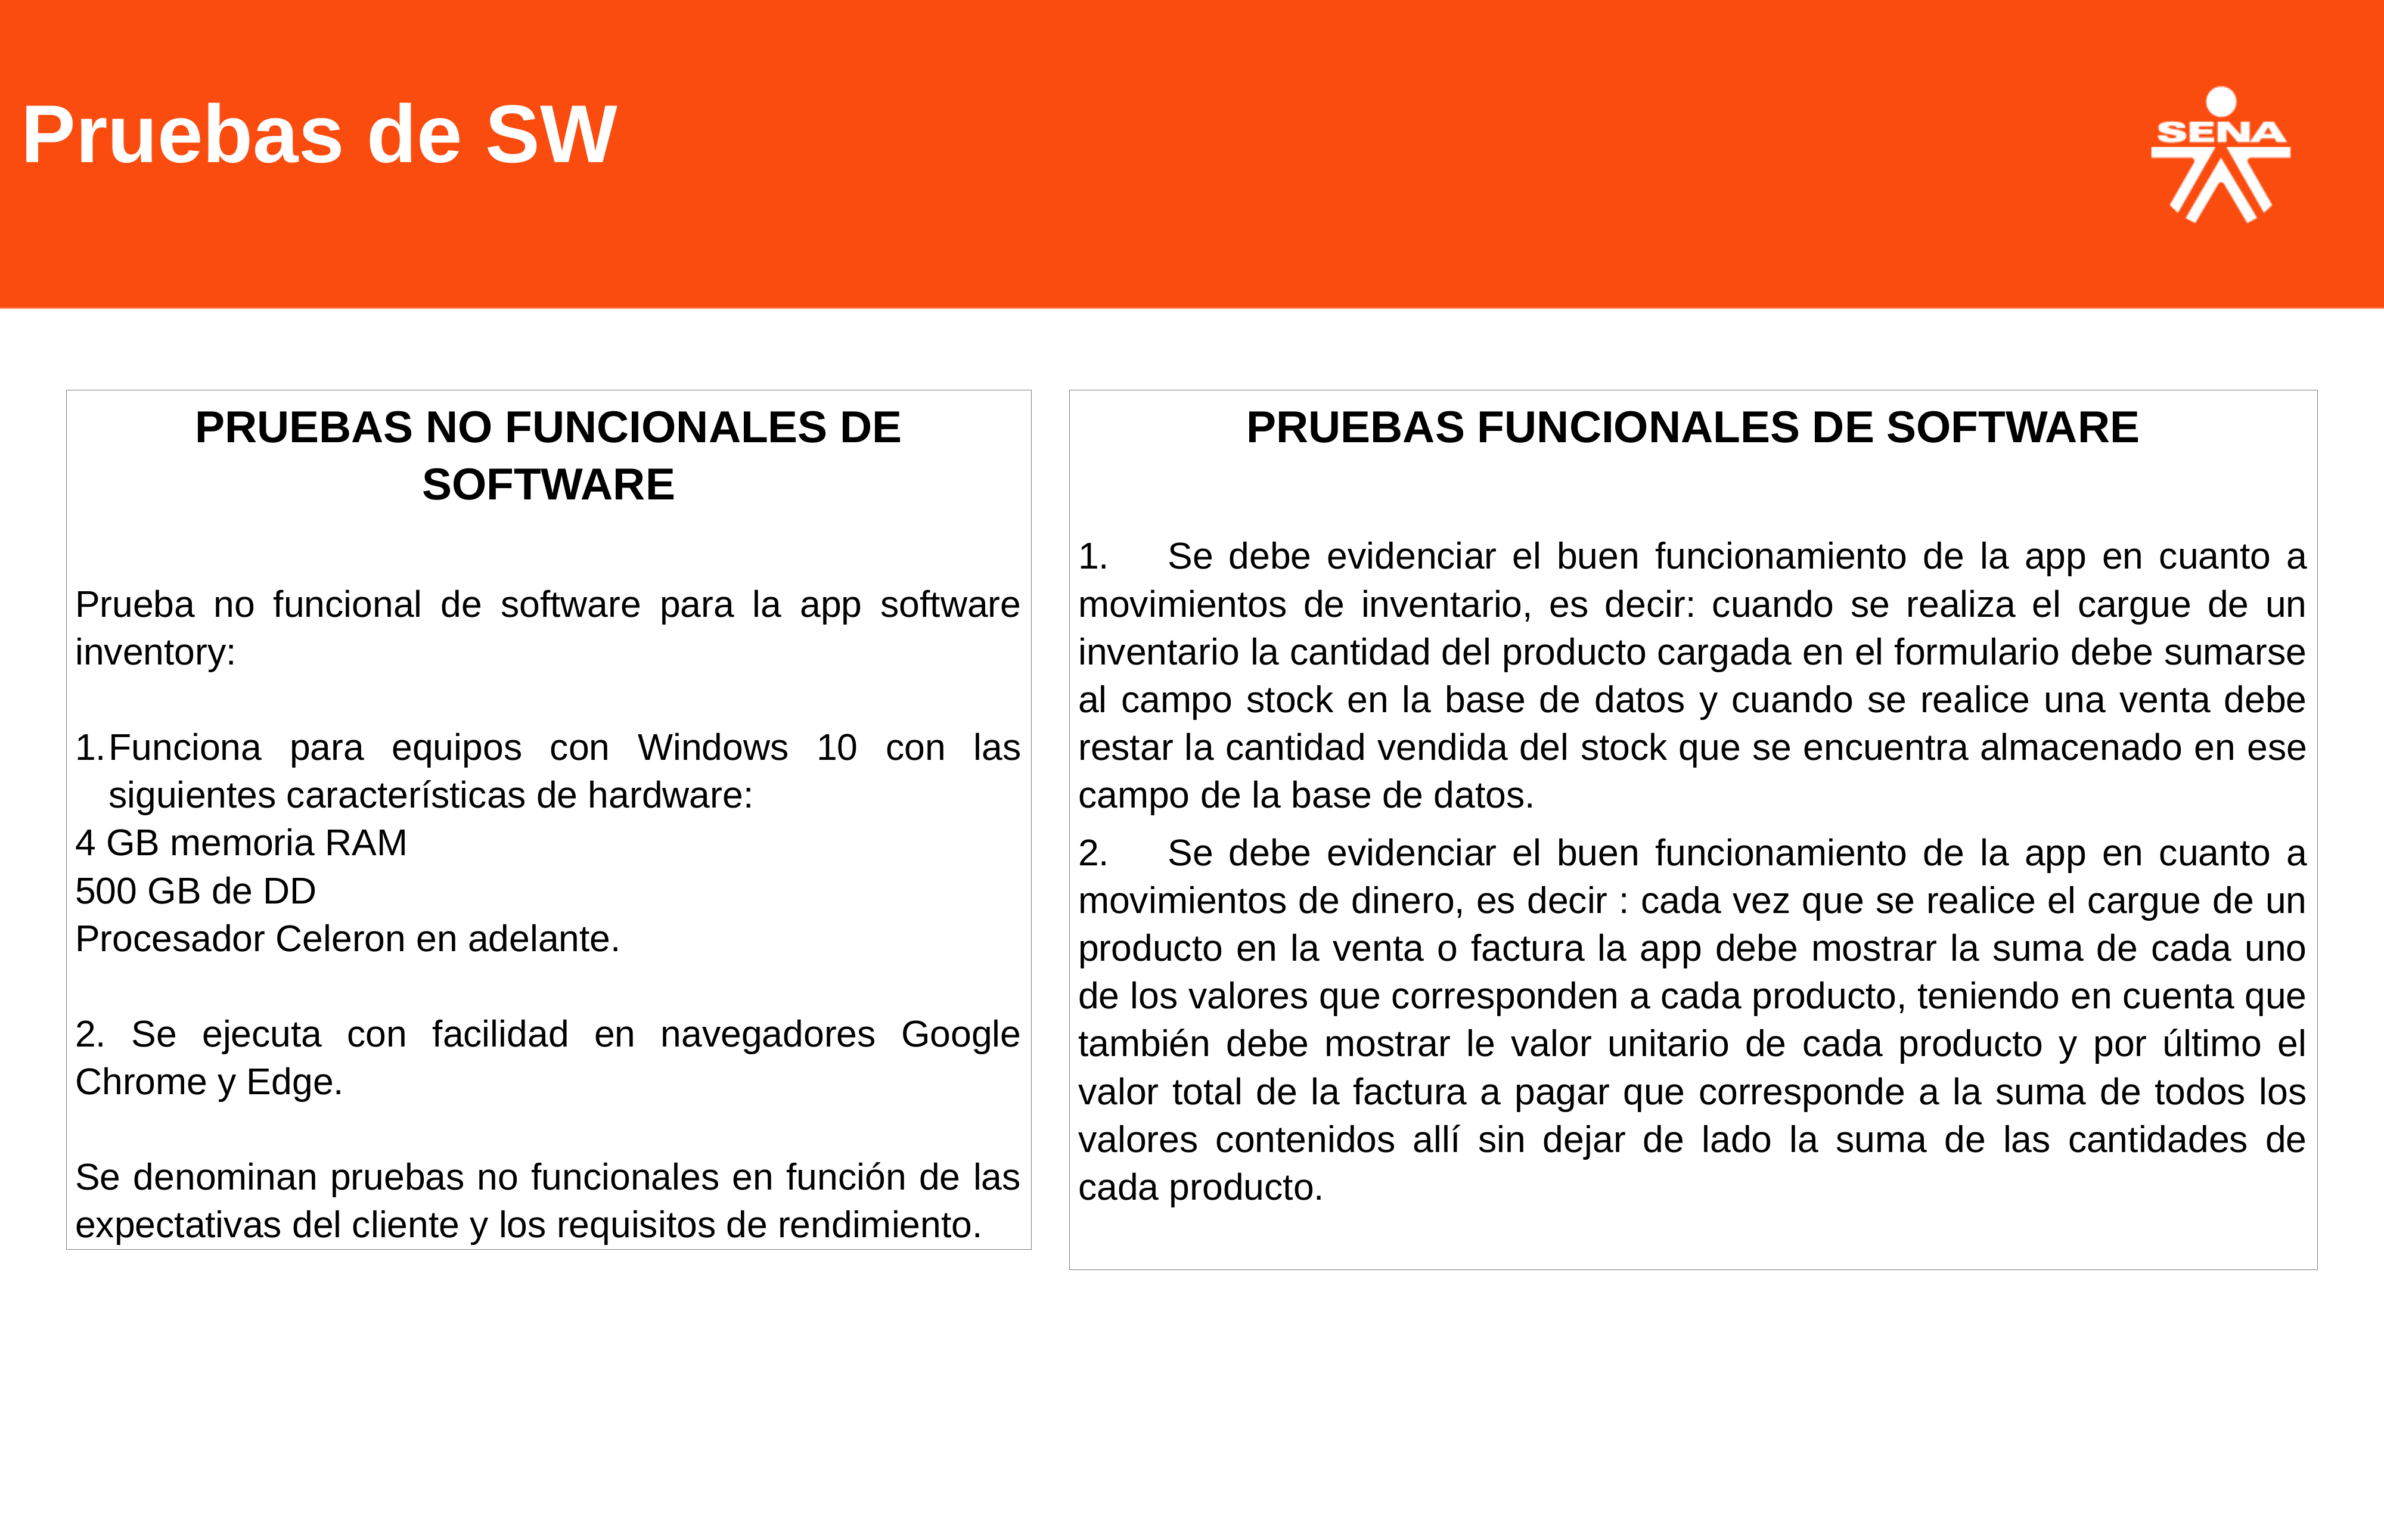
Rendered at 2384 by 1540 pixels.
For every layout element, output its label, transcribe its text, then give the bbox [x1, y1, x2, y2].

text_box PRUEBAS FUNCIONALES DE SOFTWARE 1. Se debe evidenciar el buen funcionamiento de la app en cuanto a movimientos de inventario, es decir: cuando se realiza el cargue de un inventario la cantidad del producto cargada en el formulario debe sumarse al campo stock en la base de datos y cuando se realice una venta debe restar la cantidad vendida del stock que se encuentra almacenado en ese campo de la base de datos. 2. Se debe evidenciar el buen funcionamiento de la app en cuanto a movimientos de dinero, es decir : cada vez que se realice el cargue de un producto en la venta o factura la app debe mostrar la suma de cada uno de los valores que corresponden a cada producto, teniendo en cuenta que también debe mostrar le valor unitario de cada producto y por último el valor total de la factura a pagar que corresponde a la suma de todos los valores contenidos allí sin dejar de lado la suma de las cantidades de cada producto. [1069, 390, 2318, 1270]
text_box PRUEBAS NO FUNCIONALES DE SOFTWARE Prueba no funcional de software para la app software inventory: Funciona para equipos con Windows 10 con las siguientes características de hardware: 4 GB memoria RAM 500 GB de DD Procesador Celeron en adelante. 2. Se ejecuta con facilidad en navegadores Google Chrome y Edge. Se denominan pruebas no funcionales en función de las expectativas del cliente y los requisitos de rendimiento. [66, 390, 1032, 1250]
picture [0, 0, 2384, 1540]
text_box Pruebas de SW [12, 76, 1303, 184]
